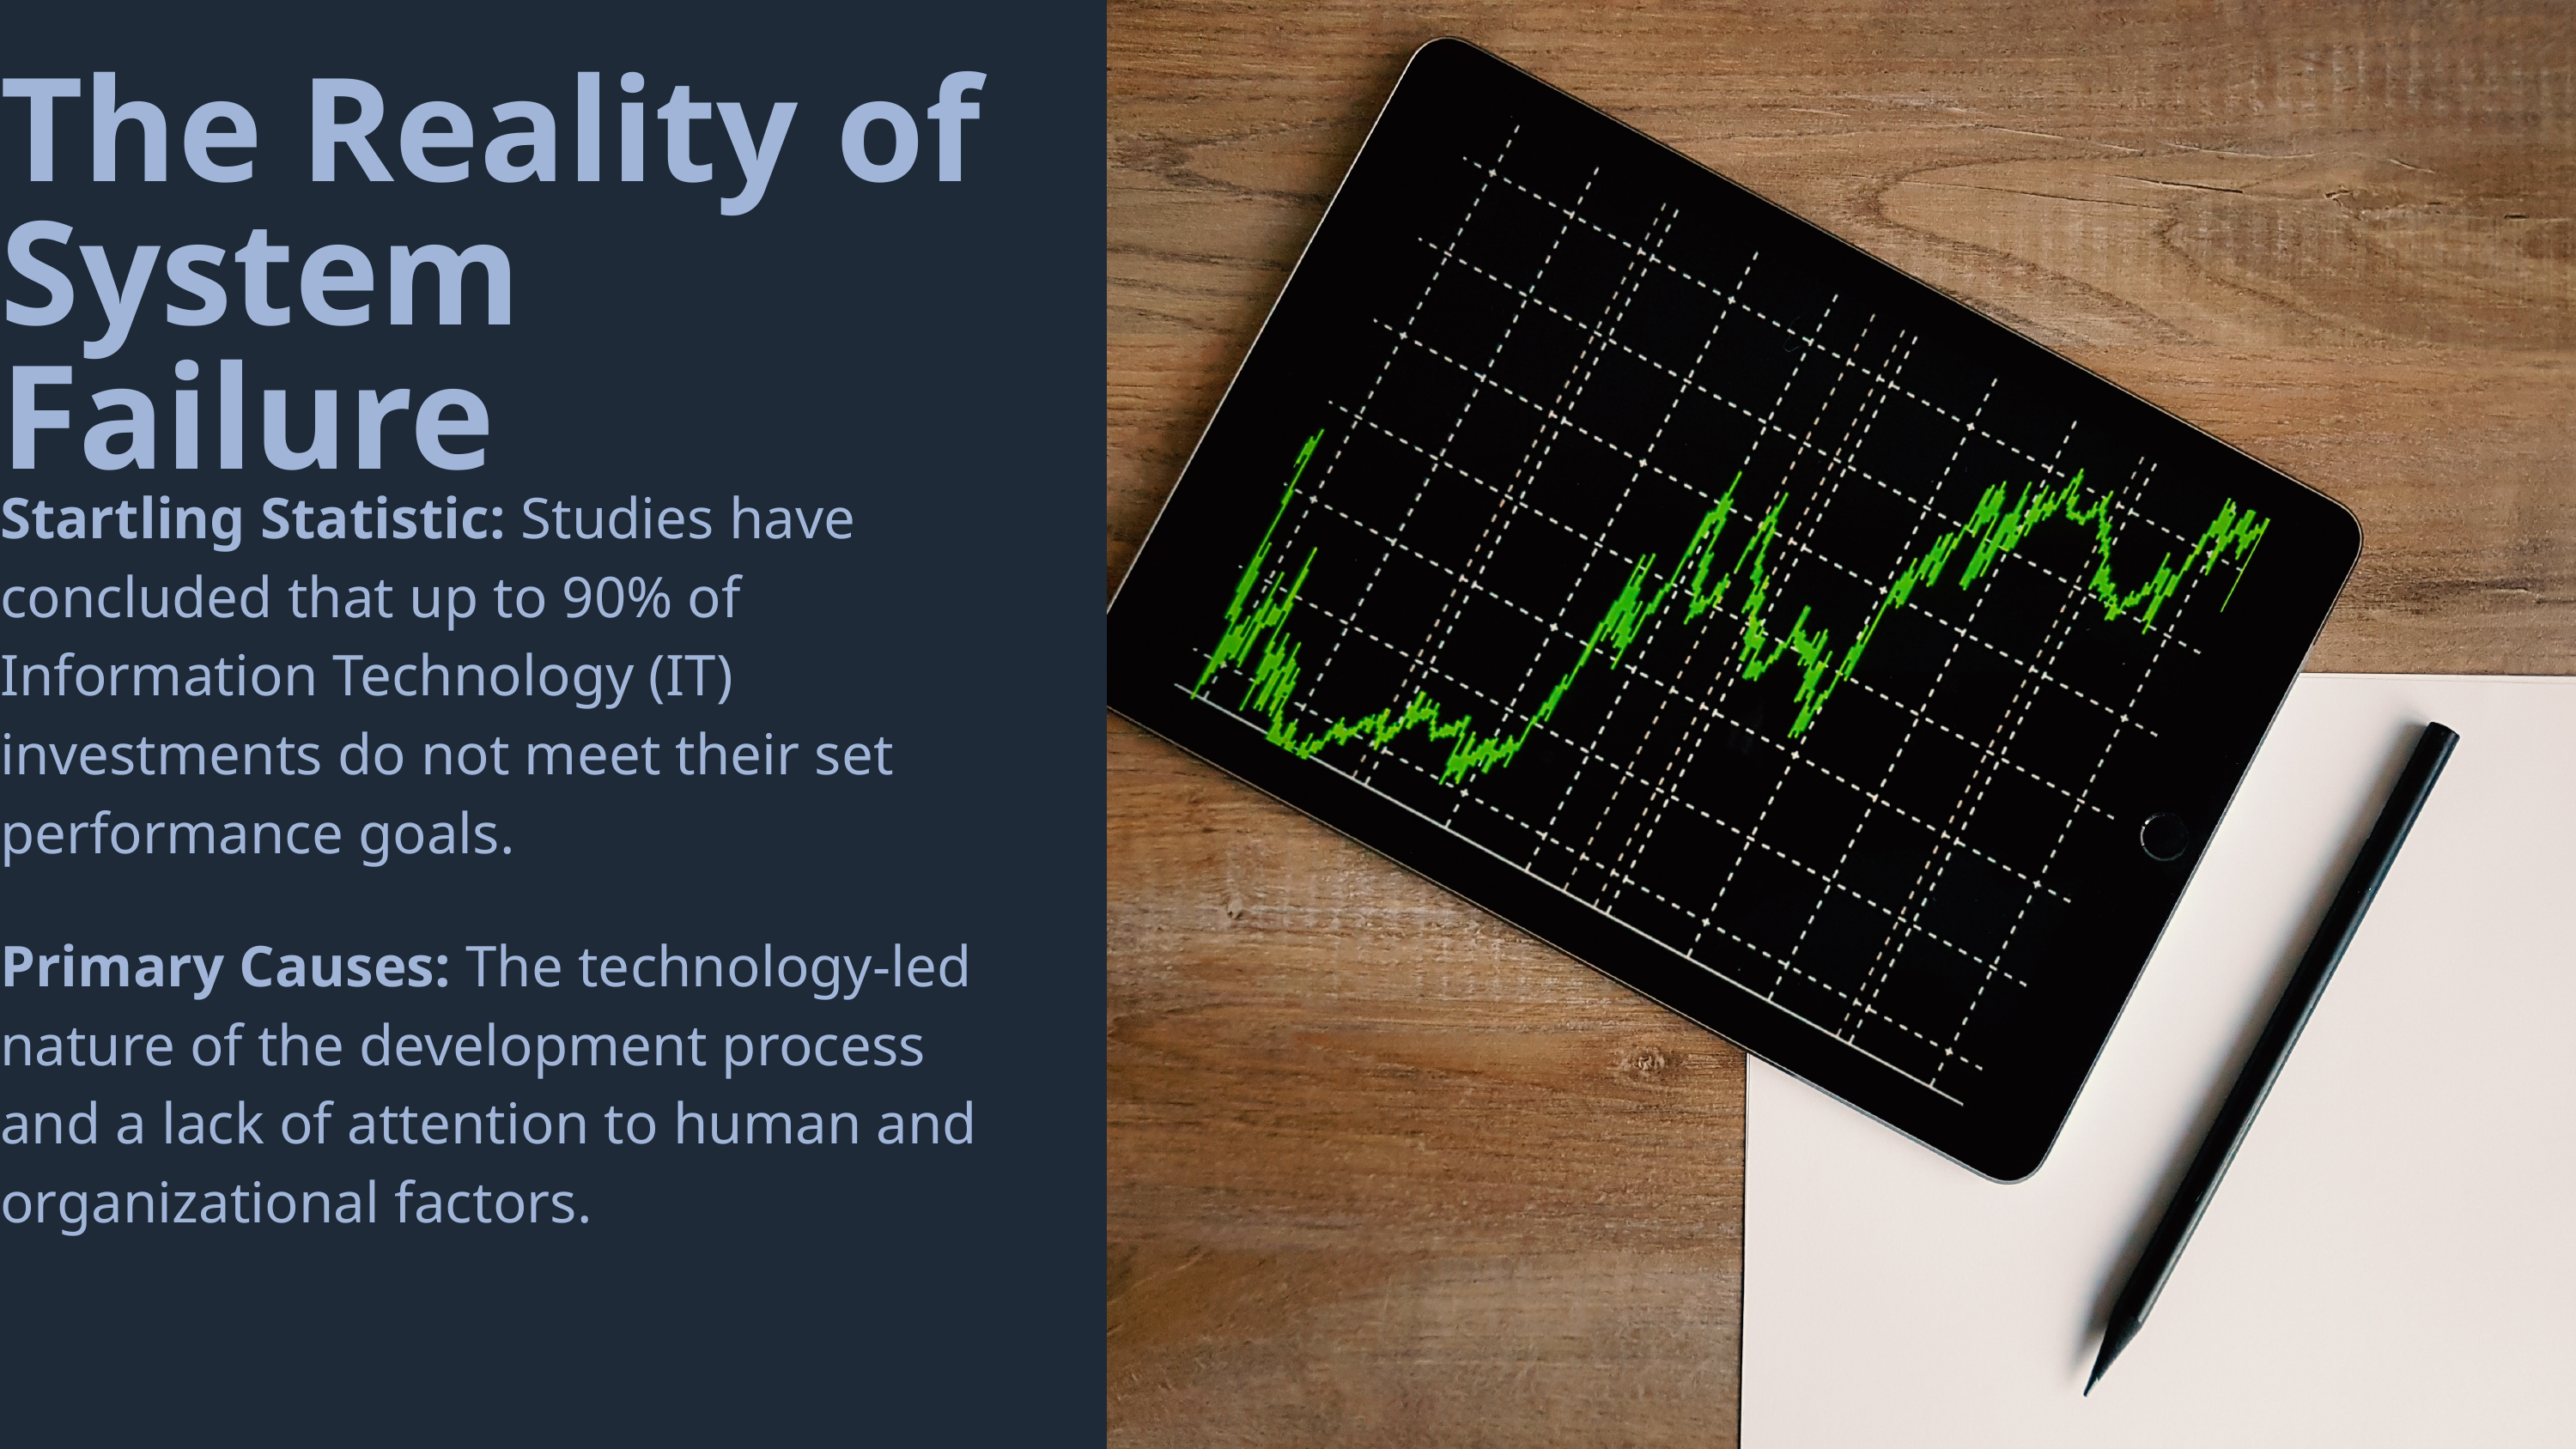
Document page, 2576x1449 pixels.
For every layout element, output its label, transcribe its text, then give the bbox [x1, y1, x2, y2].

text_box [1106, 0, 2576, 1449]
text_box Primary Causes: The technology-led nature of the development process and a lack of attention to human and organizational factors. [0, 919, 1015, 1313]
text_box The Reality of System Failure [0, 66, 1015, 470]
text_box Startling Statistic: Studies have concluded that up to 90% of Information Technology (IT) investments do not meet their set performance goals. [0, 470, 1015, 865]
